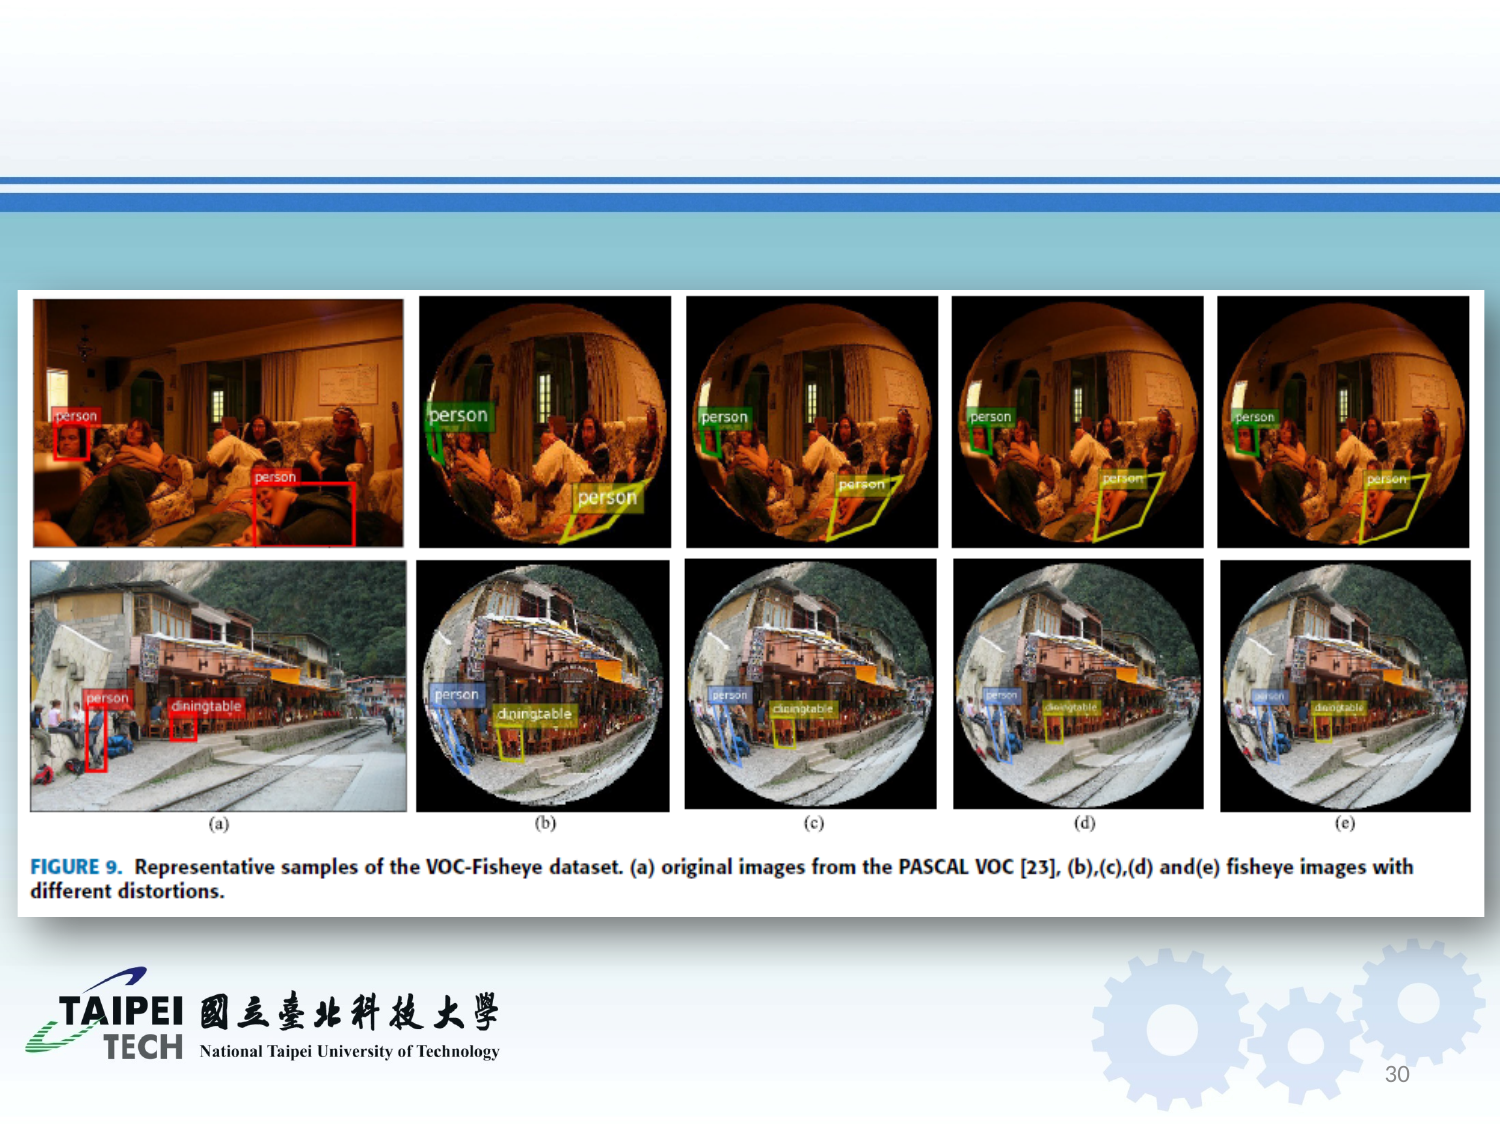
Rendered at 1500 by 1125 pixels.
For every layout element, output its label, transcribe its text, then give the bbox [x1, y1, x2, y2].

slide_number 30 [1074, 1042, 1425, 1103]
picture [0, 0, 1500, 1125]
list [17, 290, 1485, 918]
